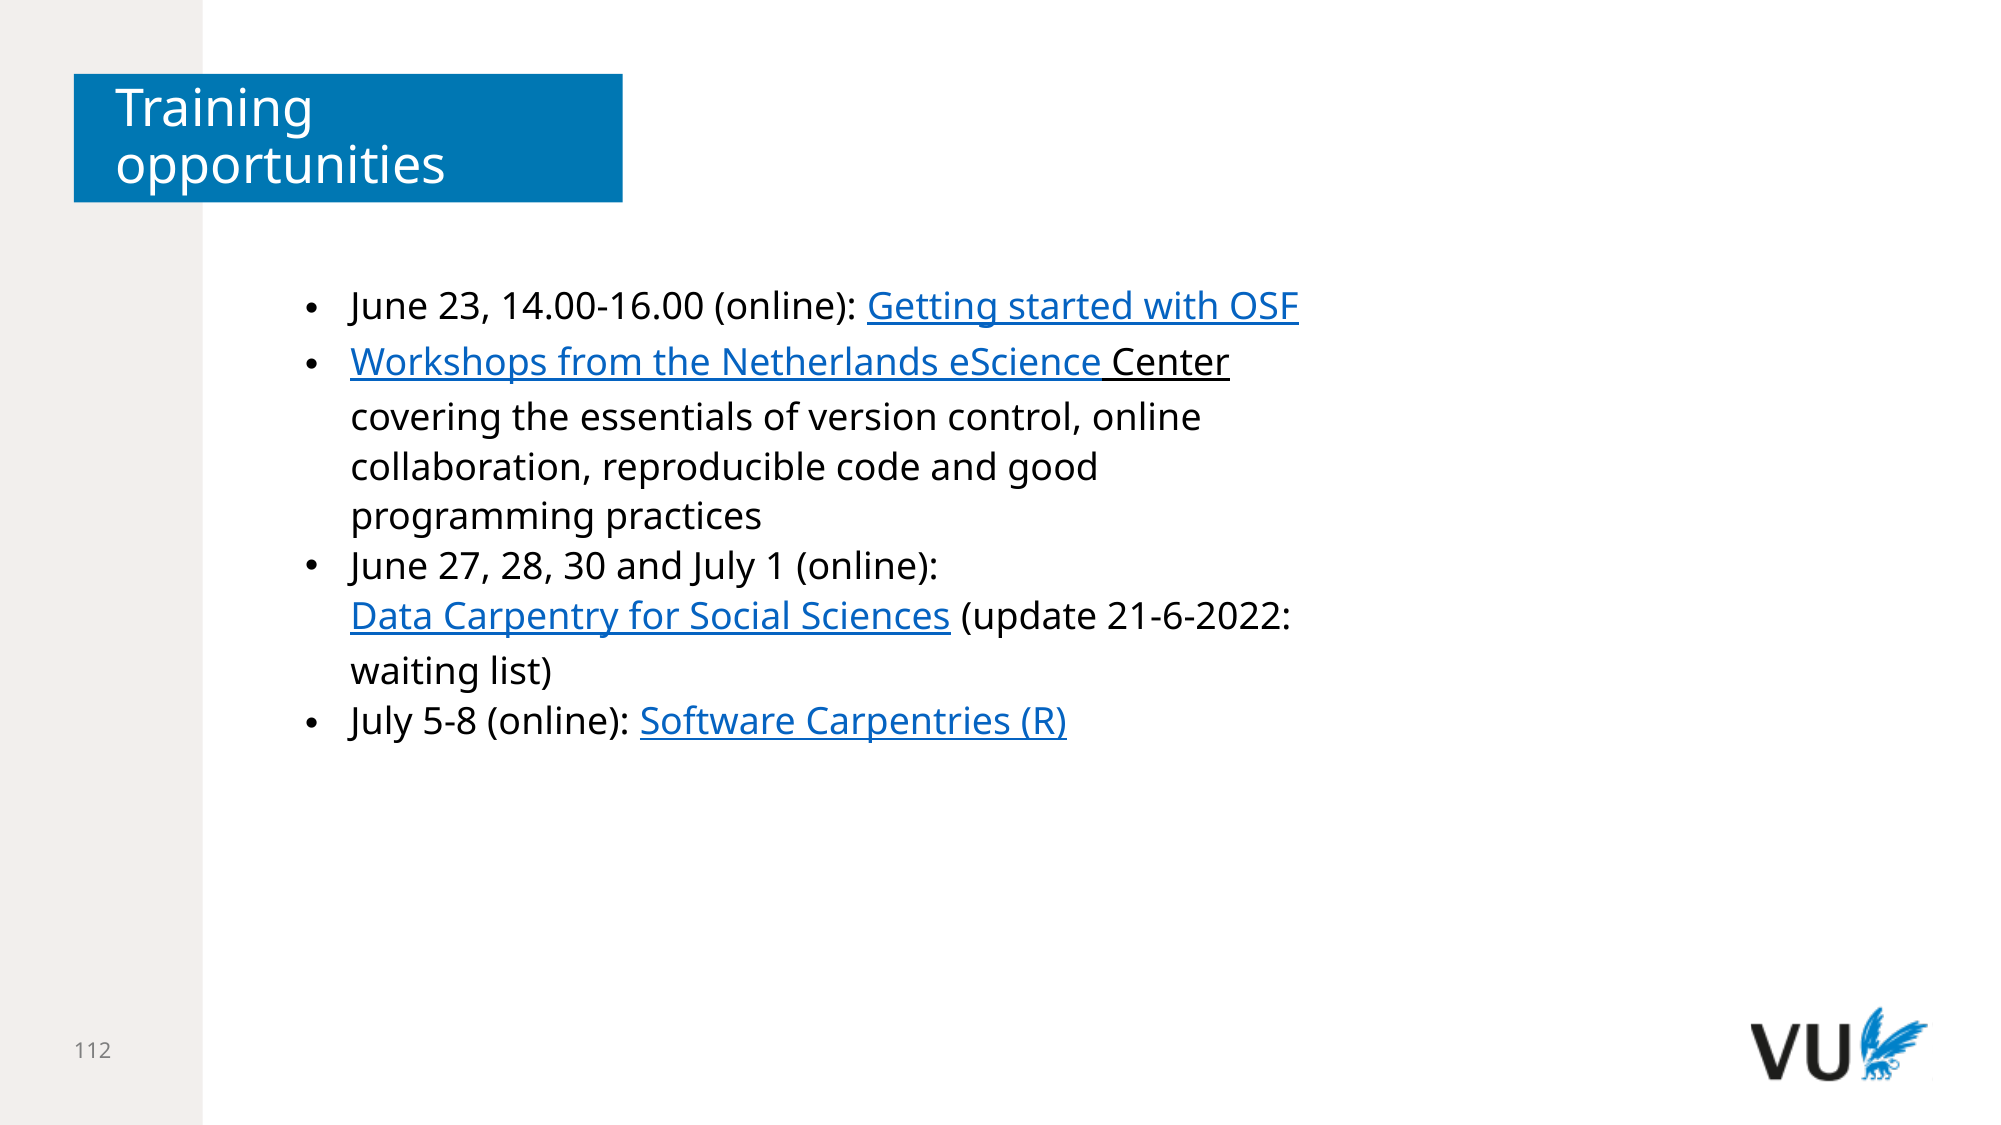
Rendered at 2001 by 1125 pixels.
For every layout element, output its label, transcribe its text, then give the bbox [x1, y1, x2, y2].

title Training opportunities [73, 73, 623, 203]
list June 23, 14.00-16.00 (online): Getting started with OSF Workshops from the Netherlands eScience Center covering the essentials of version control, online collaboration, reproducible code and good programming practices June 27, 28, 30 and July 1 (online): Data Carpentry for Social Sciences (update 21-6-2022: waiting list) July 5-8 (online): Software Carpentries (R) [276, 276, 1352, 978]
slide_number 112 [73, 977, 203, 1125]
